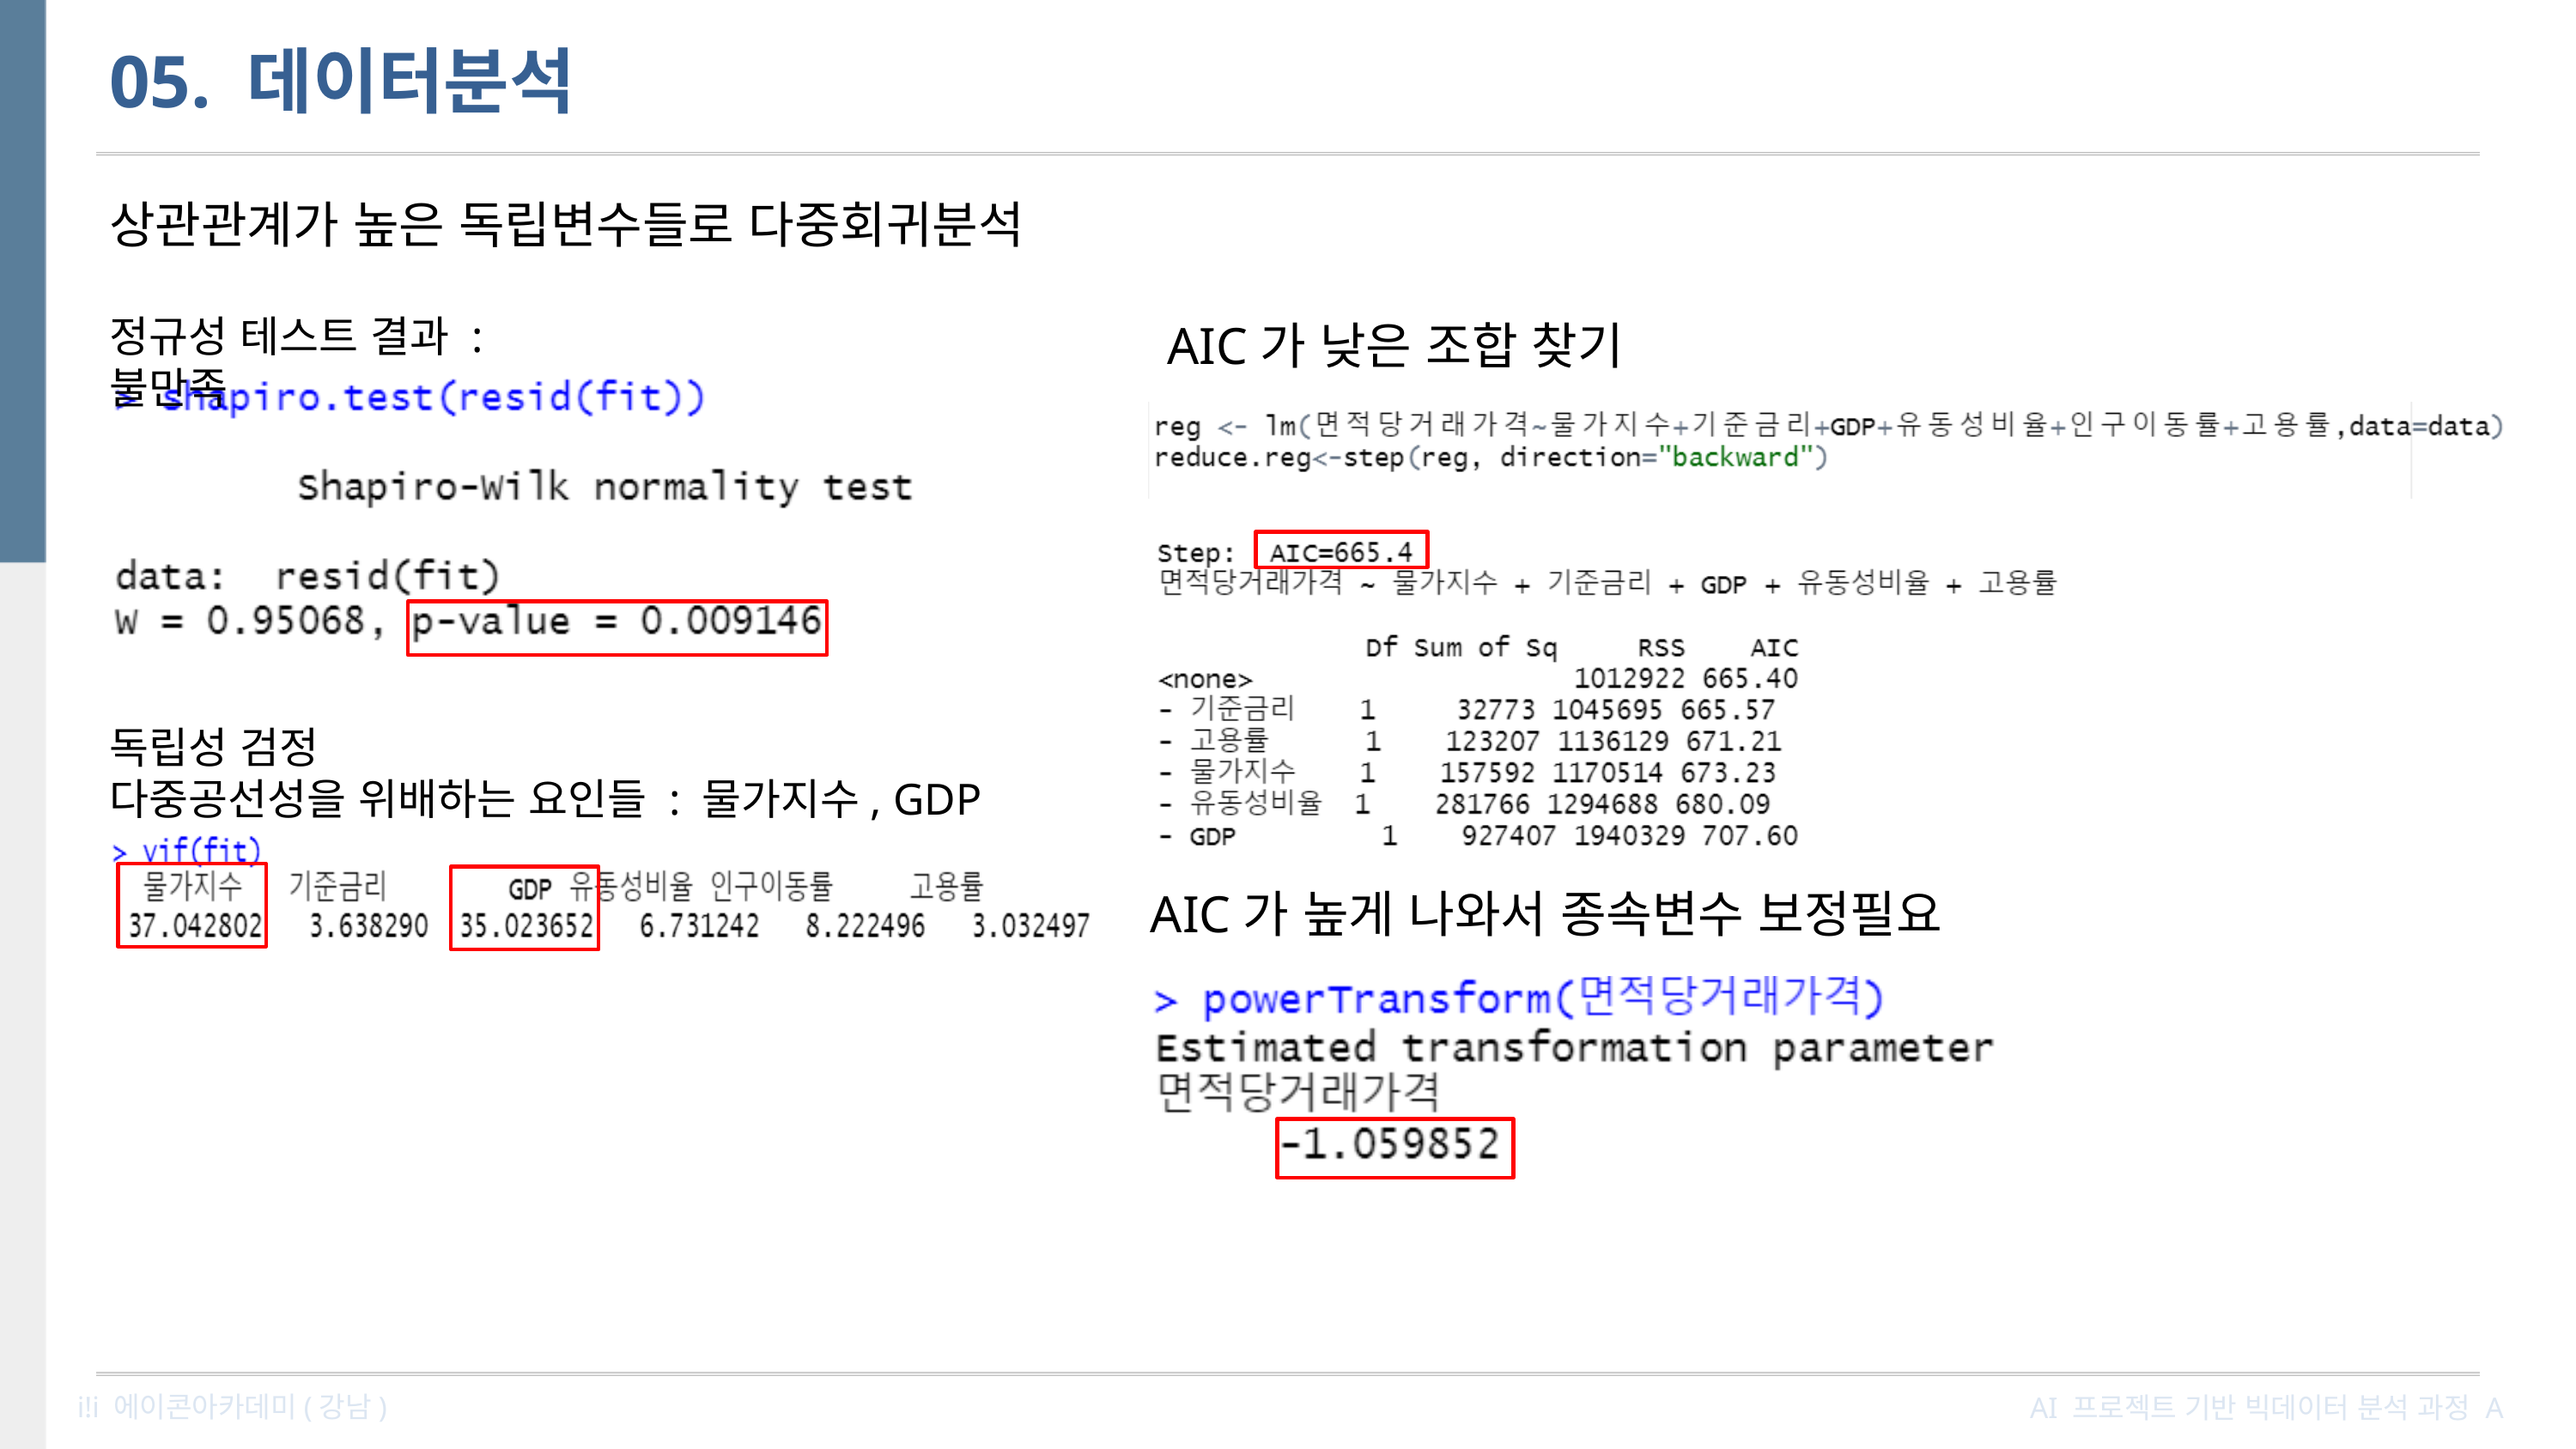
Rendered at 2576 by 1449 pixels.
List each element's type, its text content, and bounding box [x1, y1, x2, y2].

picture [1148, 976, 2054, 1162]
picture [1148, 402, 2538, 499]
text_box 상관관계가 높은 독립변수들로 다중회귀분석 [96, 186, 1329, 260]
picture [0, 0, 46, 1449]
text_box AIC가 높게 나와서 종속변수 보정필요 [1138, 876, 2018, 949]
text_box 05. 데이터분석 [96, 30, 858, 129]
picture [1150, 524, 2124, 850]
picture [96, 1368, 2480, 1380]
text_box 독립성 검정 다중공선성을 위배하는 요인들 : 물가지수, GDP [96, 714, 1074, 831]
text_box AIC가 낮은 조합 찾기 [1154, 307, 1725, 381]
picture [106, 828, 1117, 948]
text_box 정규성 테스트 결과 : 불만족 [96, 303, 618, 420]
text_box [1275, 1170, 1516, 1179]
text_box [106, 370, 990, 661]
picture [96, 149, 2480, 160]
